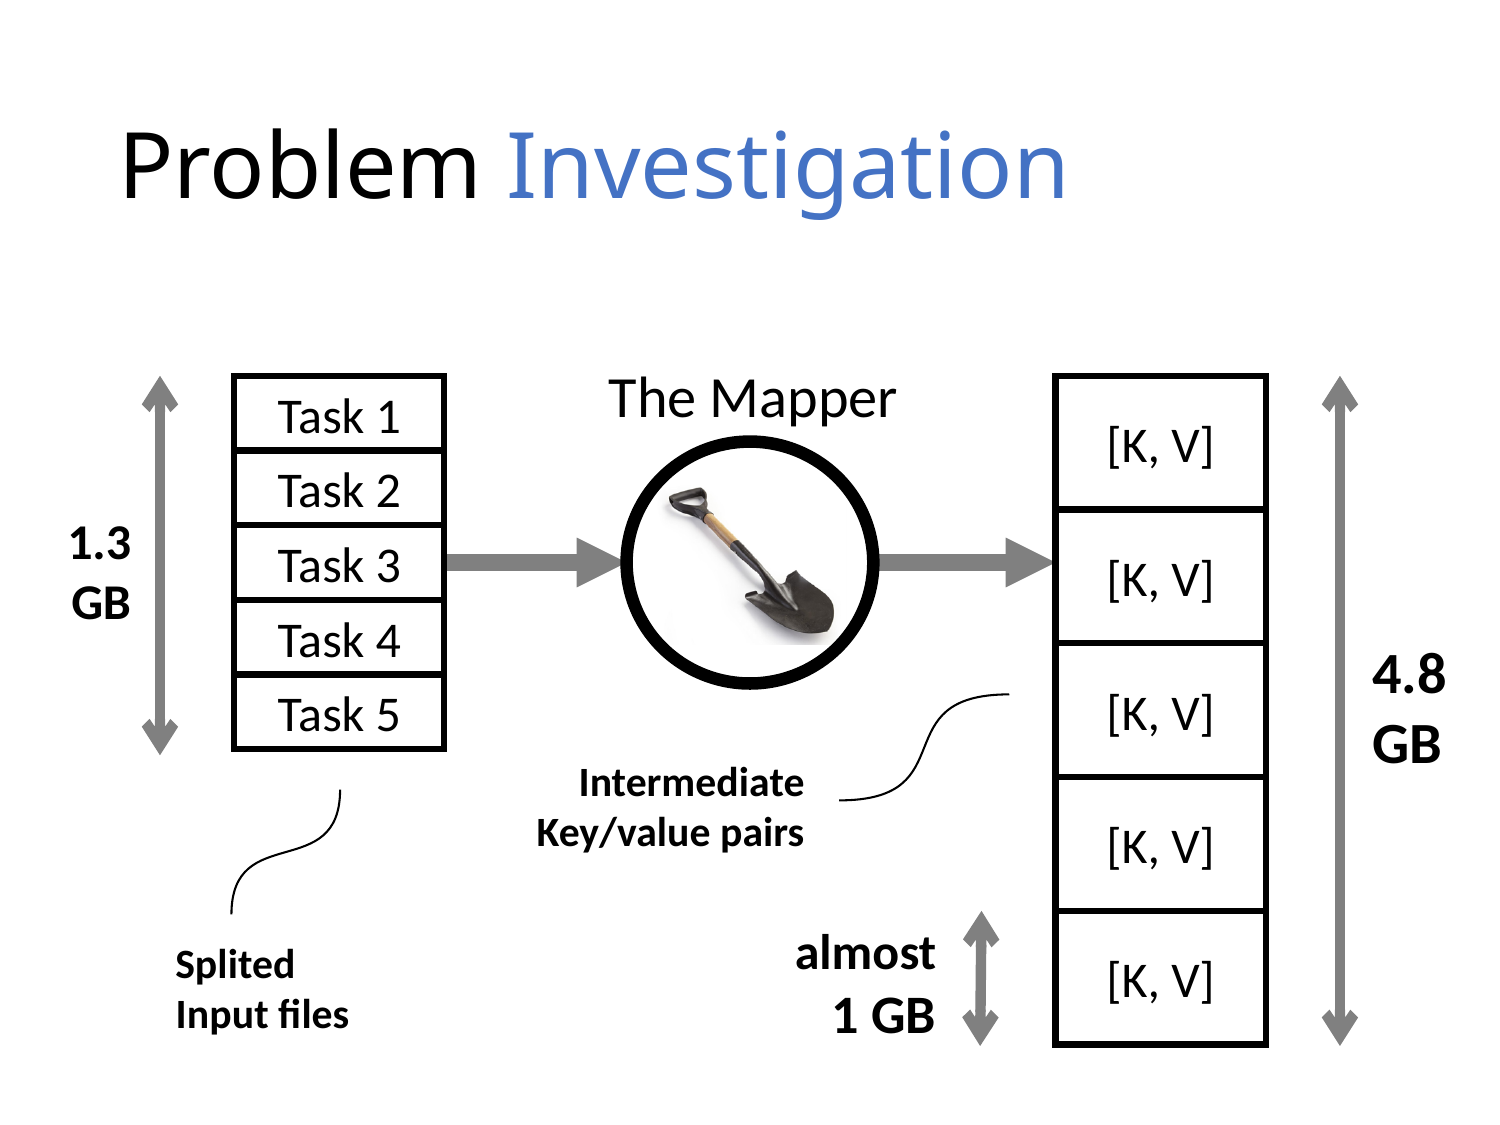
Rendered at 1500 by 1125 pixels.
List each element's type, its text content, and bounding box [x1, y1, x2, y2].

text_box almost 1 GB [772, 912, 952, 1053]
text_box Intermediate Key/value pairs [518, 747, 820, 863]
text_box 4.8 GB [1357, 627, 1462, 783]
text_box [1055, 375, 1266, 1045]
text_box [234, 375, 445, 750]
title Problem Investigation [103, 59, 1397, 278]
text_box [223, 797, 349, 907]
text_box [839, 694, 1010, 801]
text_box Splited Input files [160, 929, 365, 1045]
text_box 1.3 GB [52, 501, 146, 637]
text_box The Mapper [593, 351, 913, 437]
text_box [626, 441, 874, 684]
